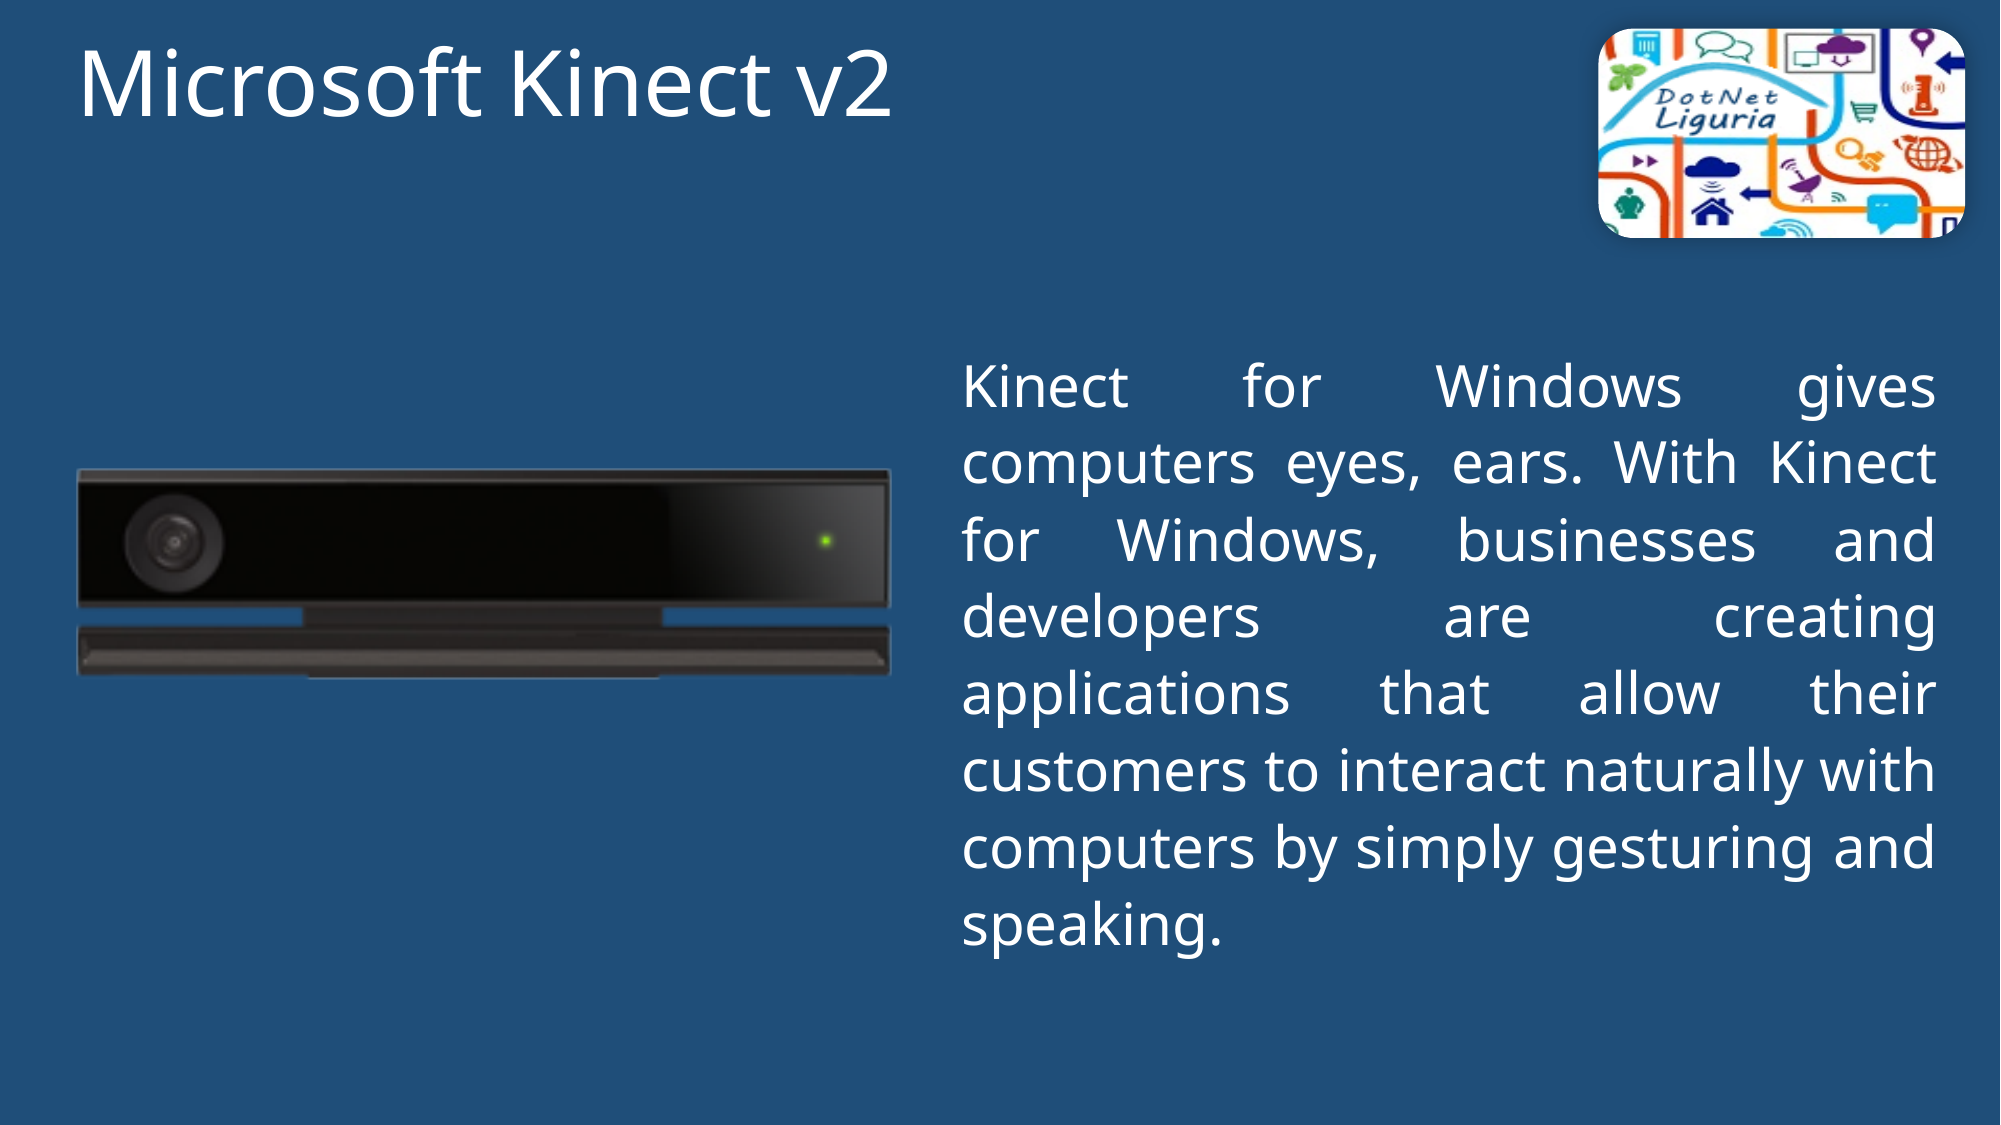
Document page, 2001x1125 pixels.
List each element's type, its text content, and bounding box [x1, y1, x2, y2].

text_box Microsoft Kinect v2 [62, 29, 1953, 205]
picture [33, 411, 964, 740]
text_box Kinect for Windows gives computers eyes, ears. With Kinect for Windows, businesses and developers are creating applications that allow their customers to interact naturally with computers by simply gesturing and speaking. [960, 341, 1938, 958]
picture [1598, 37, 1966, 238]
